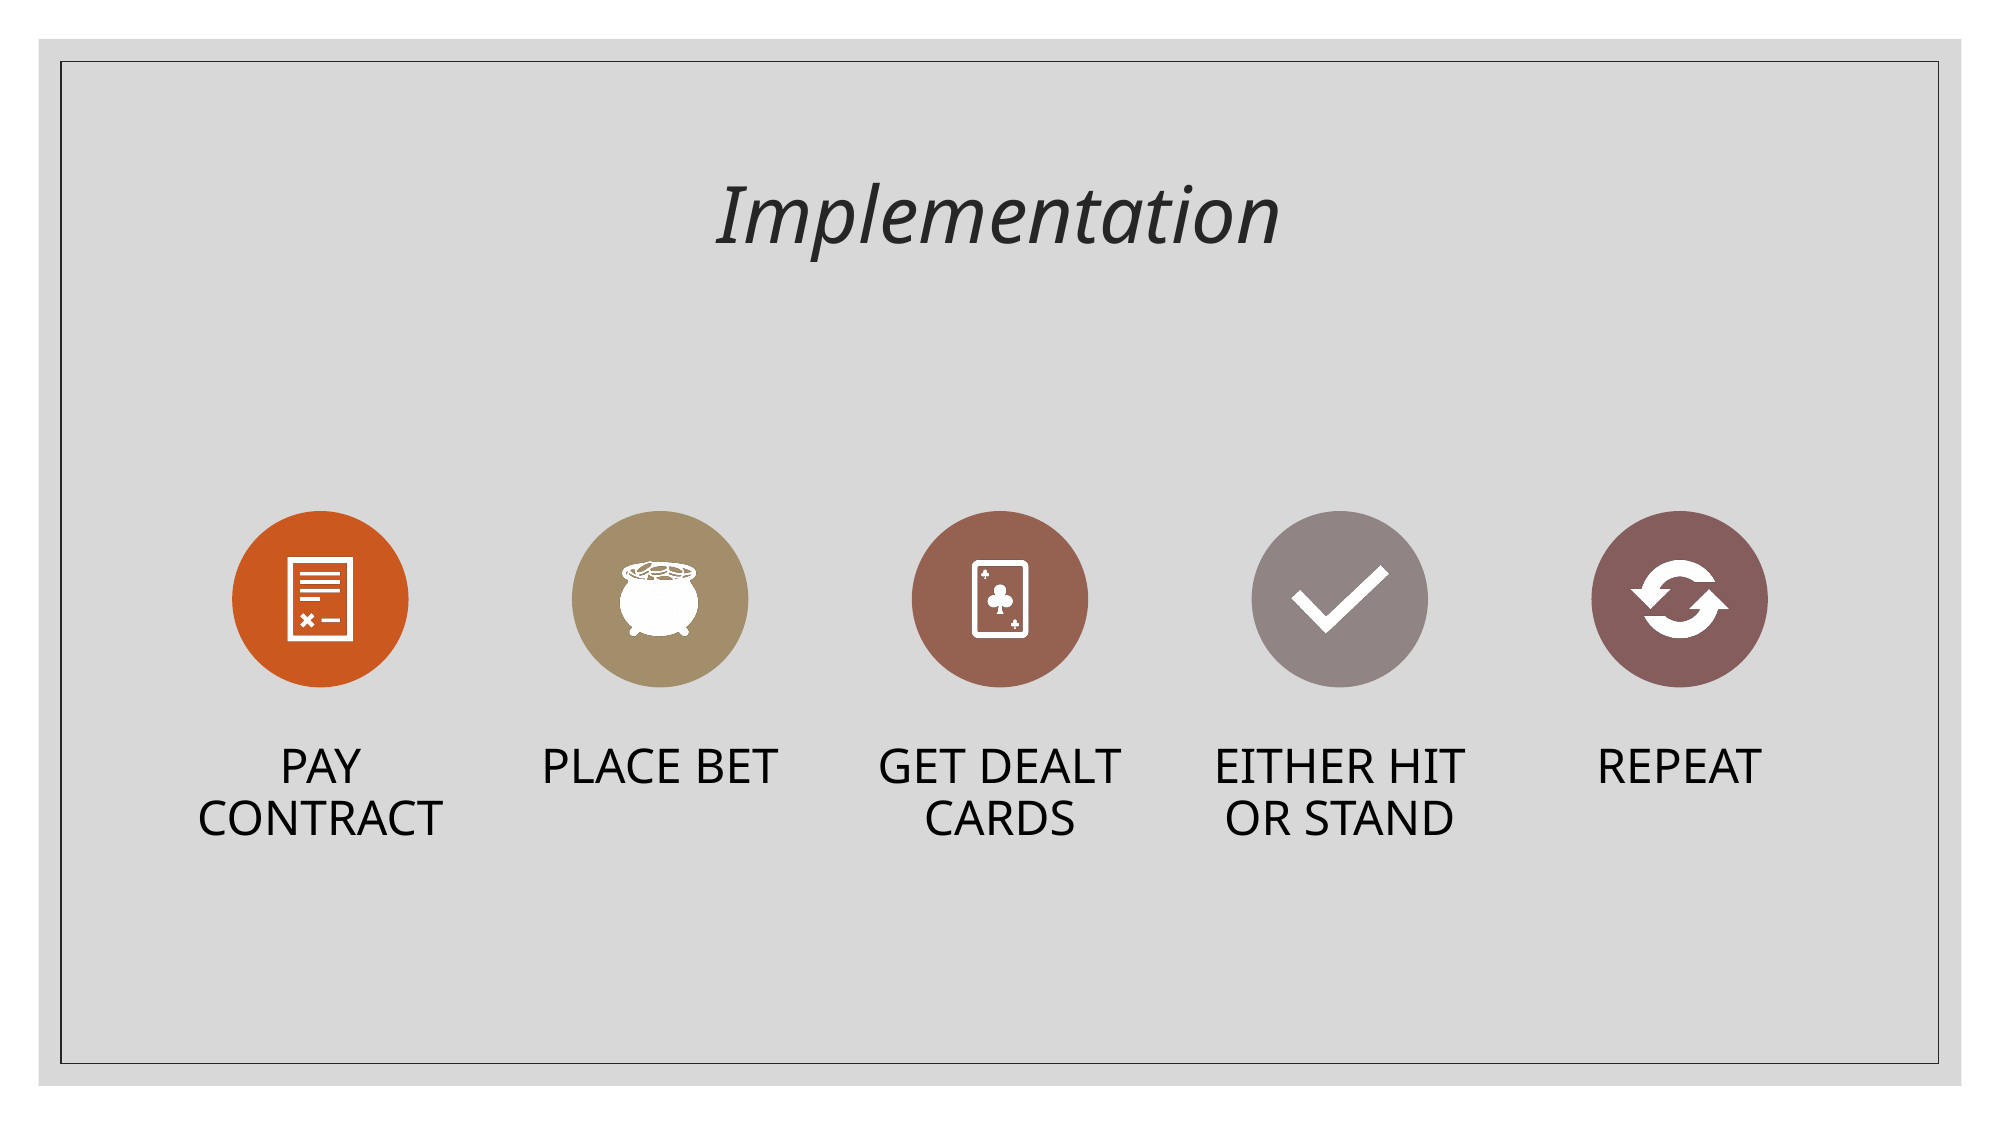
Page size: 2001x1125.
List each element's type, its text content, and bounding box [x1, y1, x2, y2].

title Implementation [174, 105, 1825, 331]
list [174, 378, 1825, 991]
